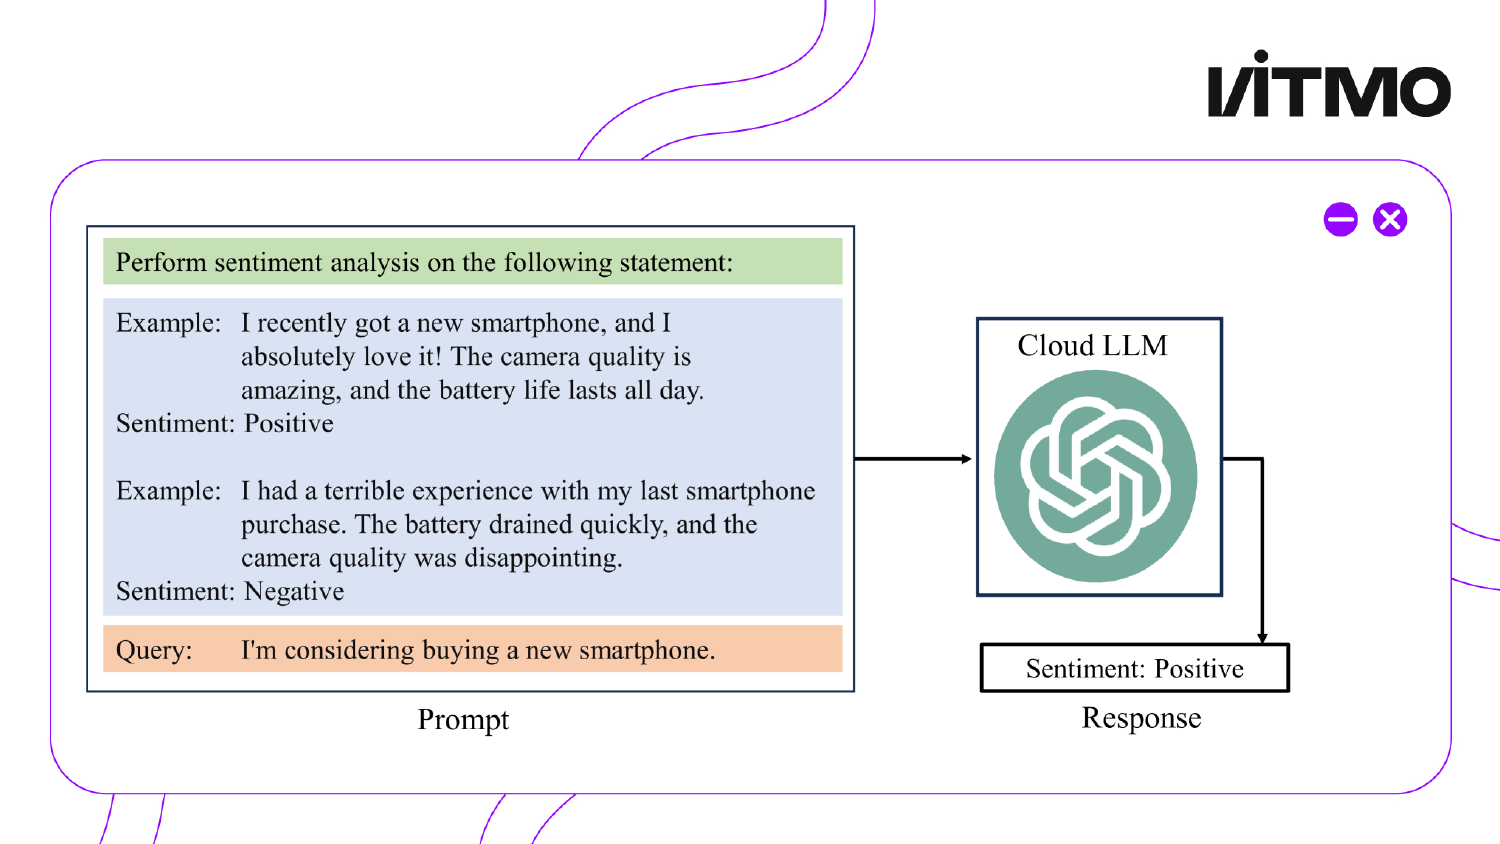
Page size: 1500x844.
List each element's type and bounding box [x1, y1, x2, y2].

picture [0, 0, 1500, 844]
list [74, 216, 1301, 747]
